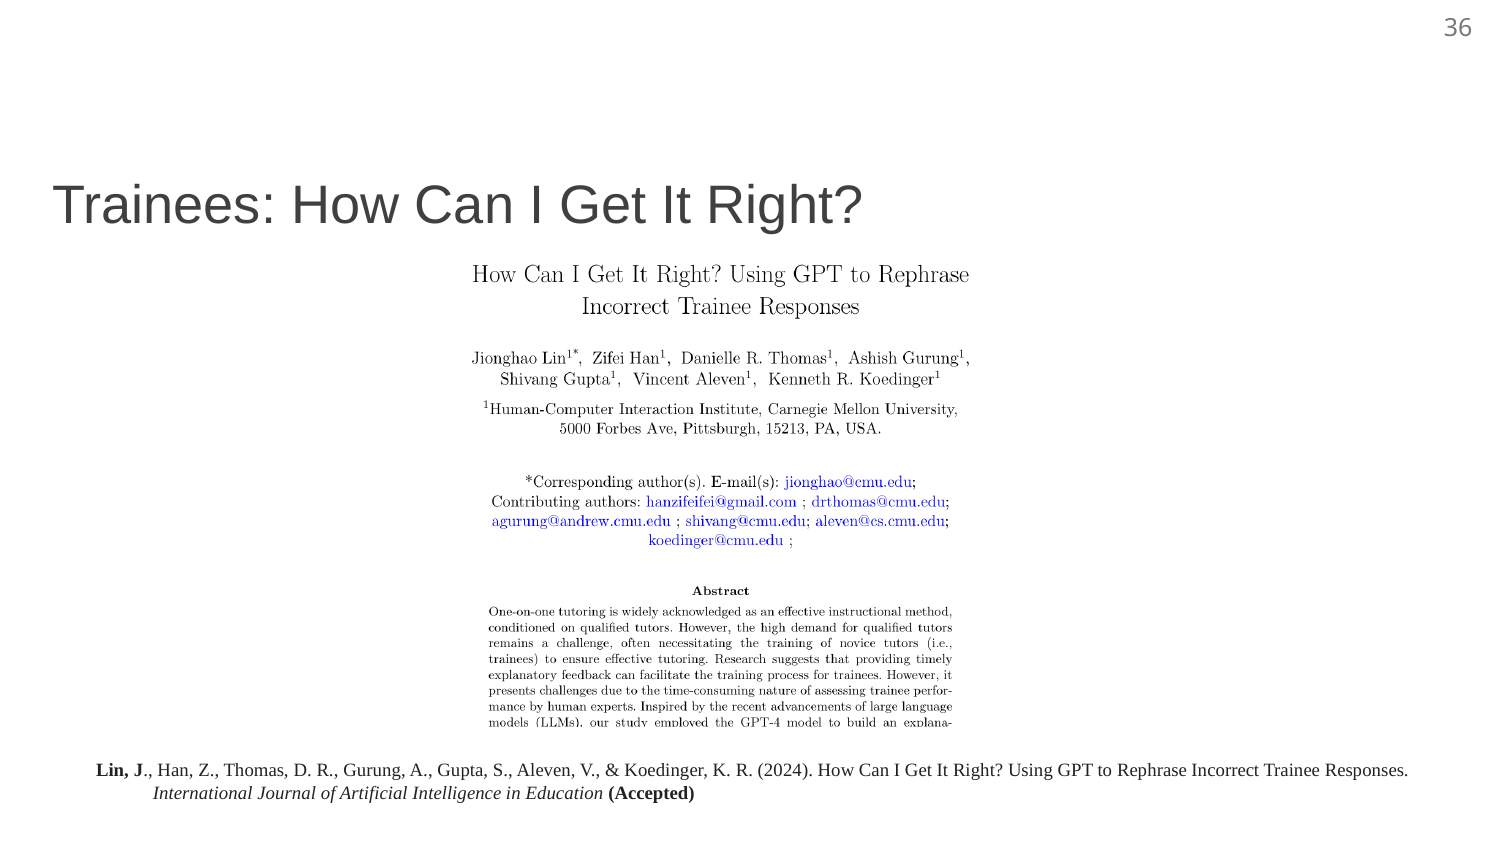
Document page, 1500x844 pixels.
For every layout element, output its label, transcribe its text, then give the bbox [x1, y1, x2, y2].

text_box Trainees: How Can I Get It Right? [37, 162, 1401, 243]
slide_number 36 [1149, 5, 1488, 51]
text_box Lin, J., Han, Z., Thomas, D. R., Gurung, A., Gupta, S., Aleven, V., & Koedinger, K. R. (2024). How Can I Get It Right? Using GPT to Rephrase Incorrect Trainee Responses. International Journal of Artificial Intelligence in Education (Accepted) [81, 750, 1428, 811]
picture [441, 248, 997, 728]
